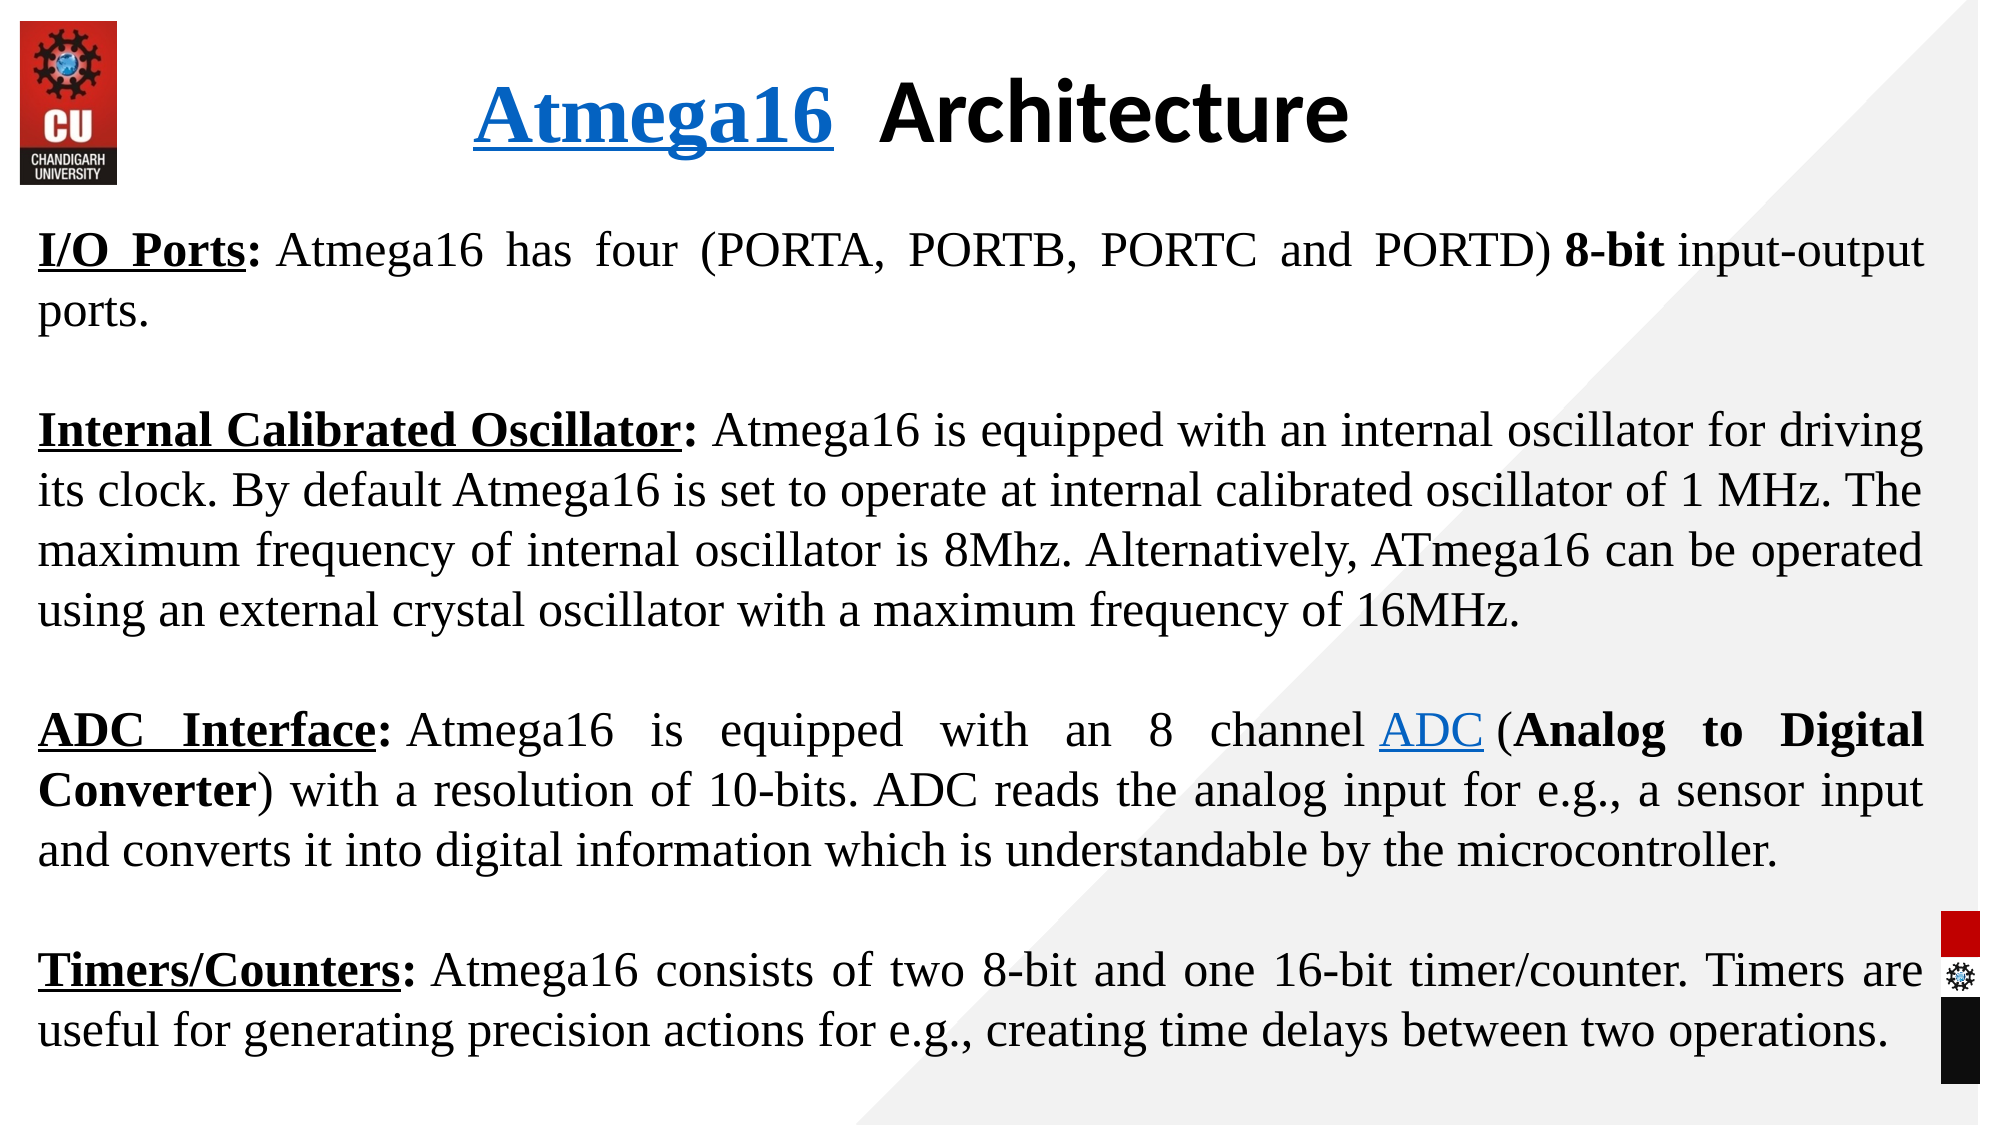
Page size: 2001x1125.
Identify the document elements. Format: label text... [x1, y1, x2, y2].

text_box Atmega16 Architecture [473, 50, 1527, 165]
text_box I/O Ports: Atmega16 has four (PORTA, PORTB, PORTC and PORTD) 8-bit input-output ports. Internal Calibrated Oscillator: Atmega16 is equipped with an internal oscillator for driving its clock. By default Atmega16 is set to operate at internal calibrated oscillator of 1 MHz. The maximum frequency of internal oscillator is 8Mhz. Alternatively, ATmega16 can be operated using an external crystal oscillator with a maximum frequency of 16MHz. ADC Interface: Atmega16 is equipped with an 8 channel ADC (Analog to Digital Converter) with a resolution of 10-bits. ADC reads the analog input for e.g., a sensor input and converts it into digital information which is understandable by the microcontroller. Timers/Counters: Atmega16 consists of two 8-bit and one 16-bit timer/counter. Timers are useful for generating precision actions for e.g., creating time delays between two operations. [37, 216, 1925, 1075]
picture [19, 0, 1980, 1125]
